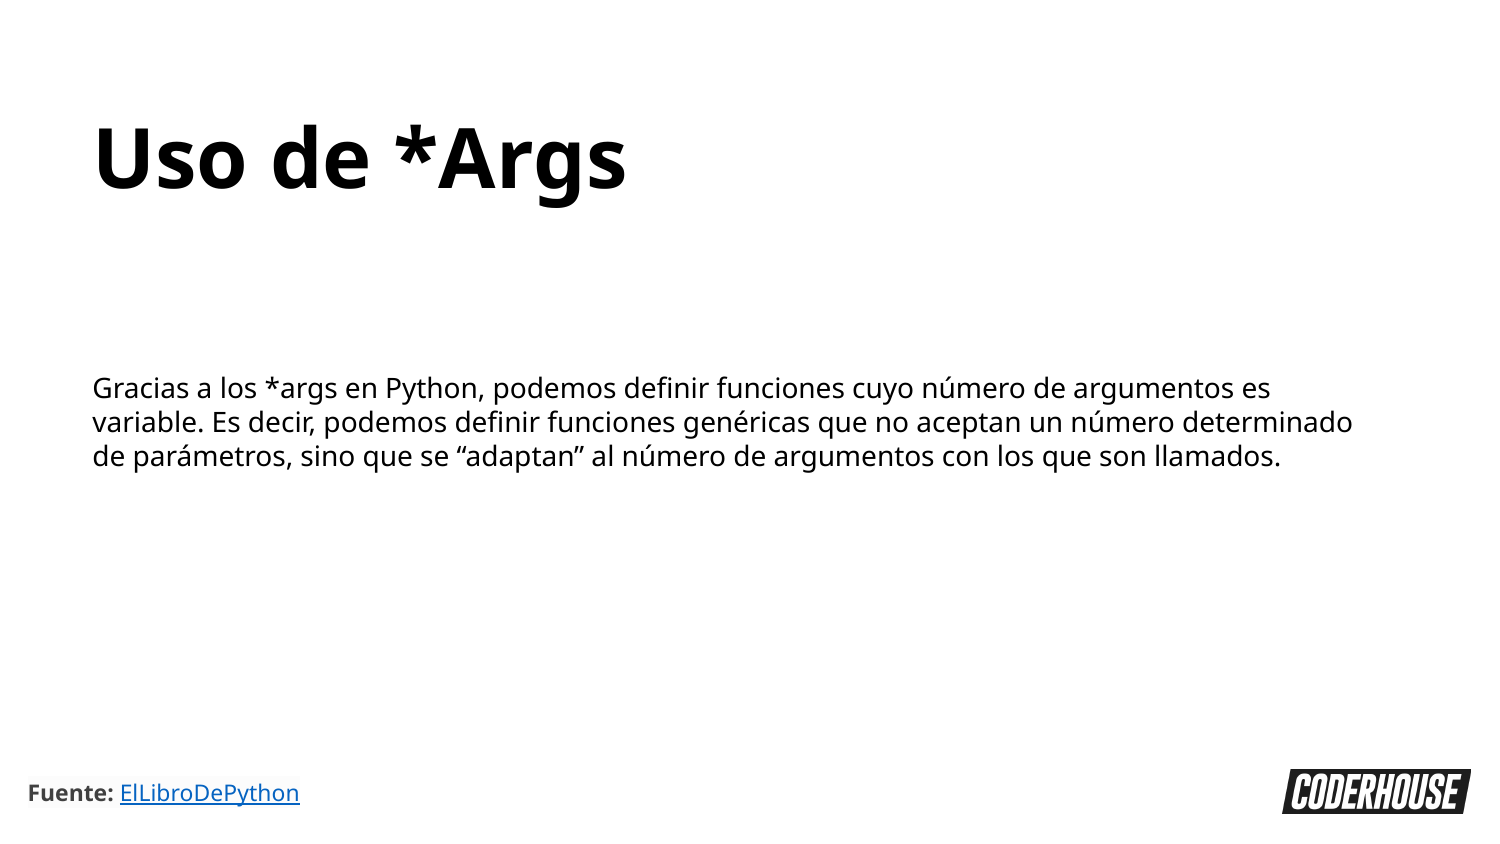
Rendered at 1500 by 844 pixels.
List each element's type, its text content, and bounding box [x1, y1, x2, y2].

text_box Fuente: ElLibroDePython [12, 764, 505, 821]
picture [1281, 769, 1471, 814]
text_box Gracias a los *args en Python, podemos definir funciones cuyo número de argumentos es variable. Es decir, podemos definir funciones genéricas que no aceptan un número determinado de parámetros, sino que se “adaptan” al número de argumentos con los que son llamados. [77, 355, 1378, 487]
text_box Uso de *Args [77, 101, 1414, 222]
